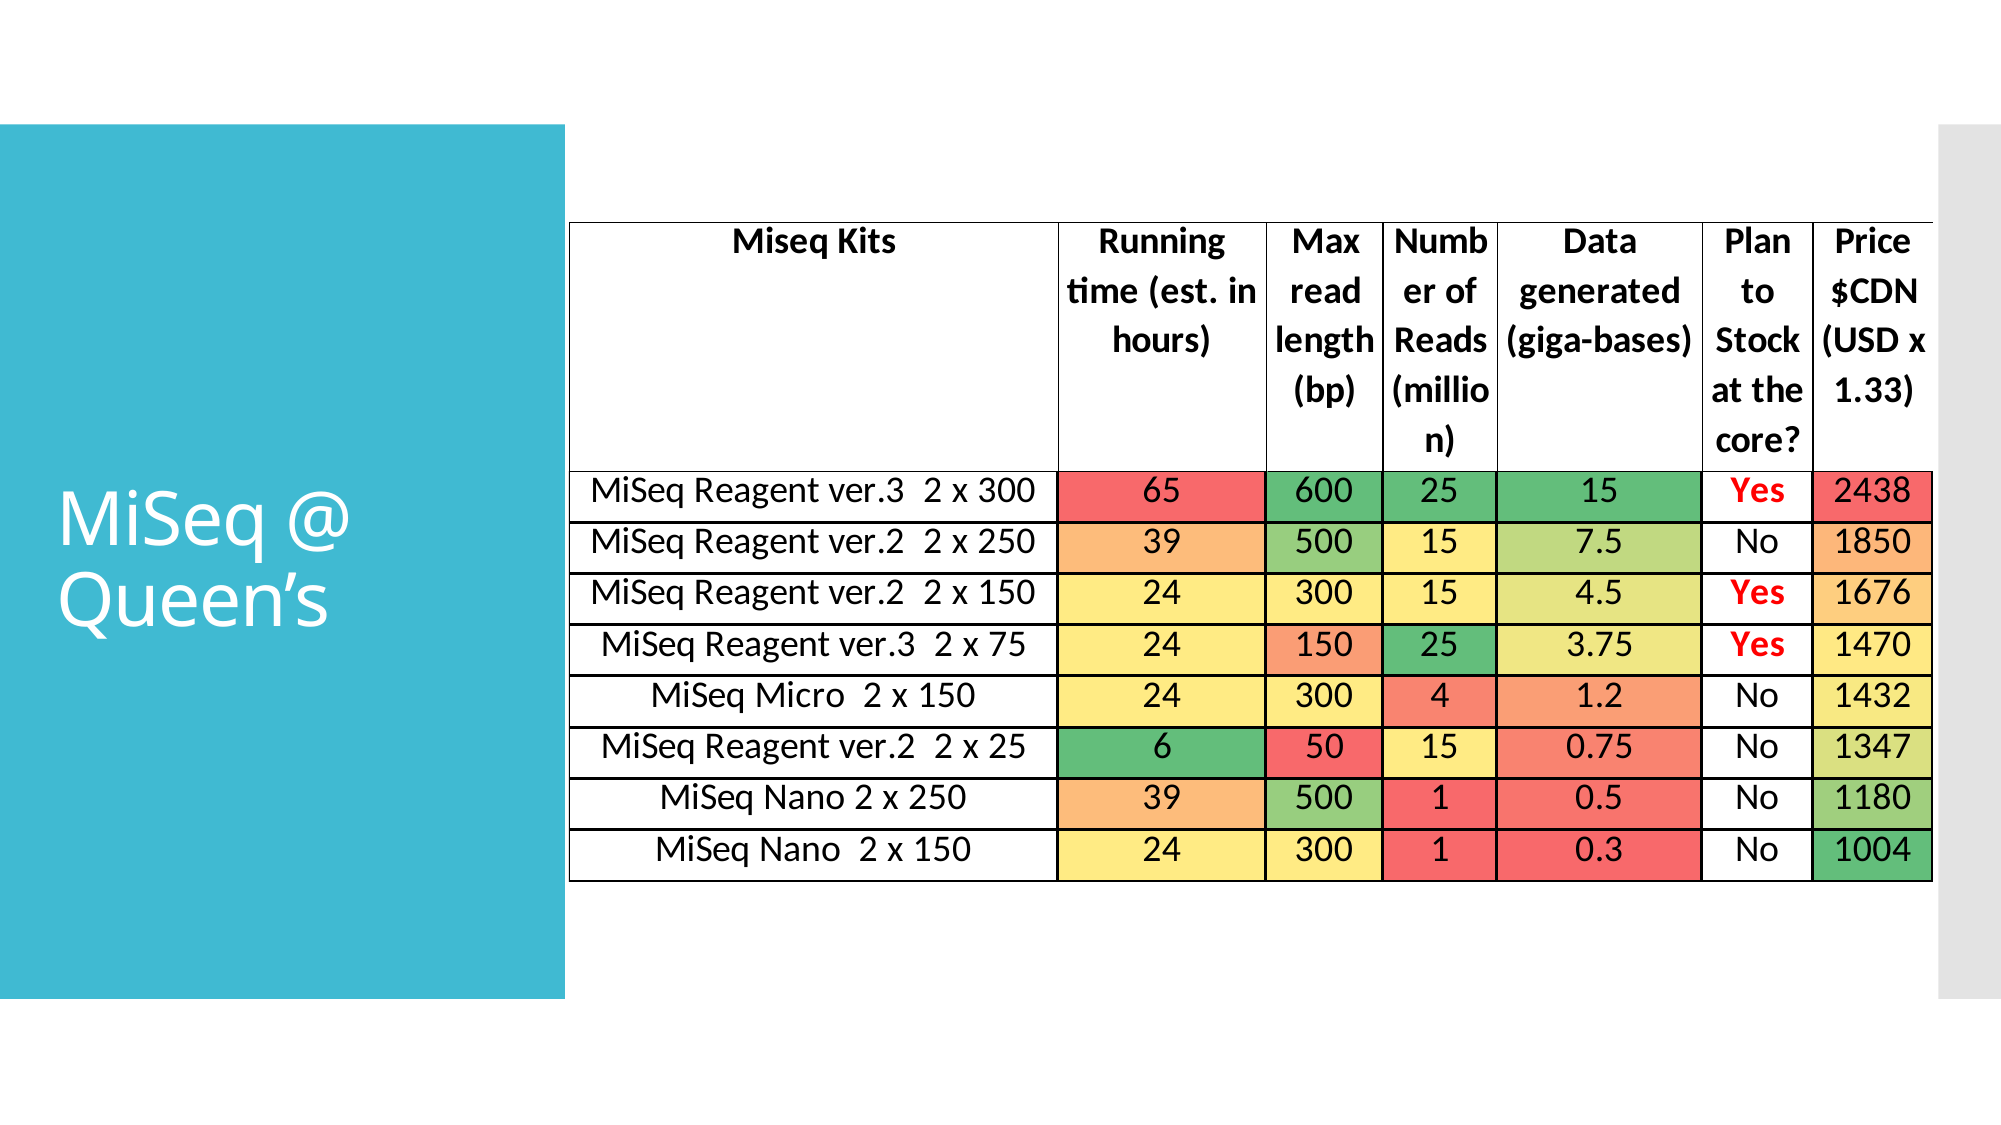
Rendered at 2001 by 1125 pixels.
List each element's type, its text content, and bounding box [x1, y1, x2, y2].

picture [568, 221, 1935, 883]
title MiSeq @ Queen’s [41, 184, 525, 940]
